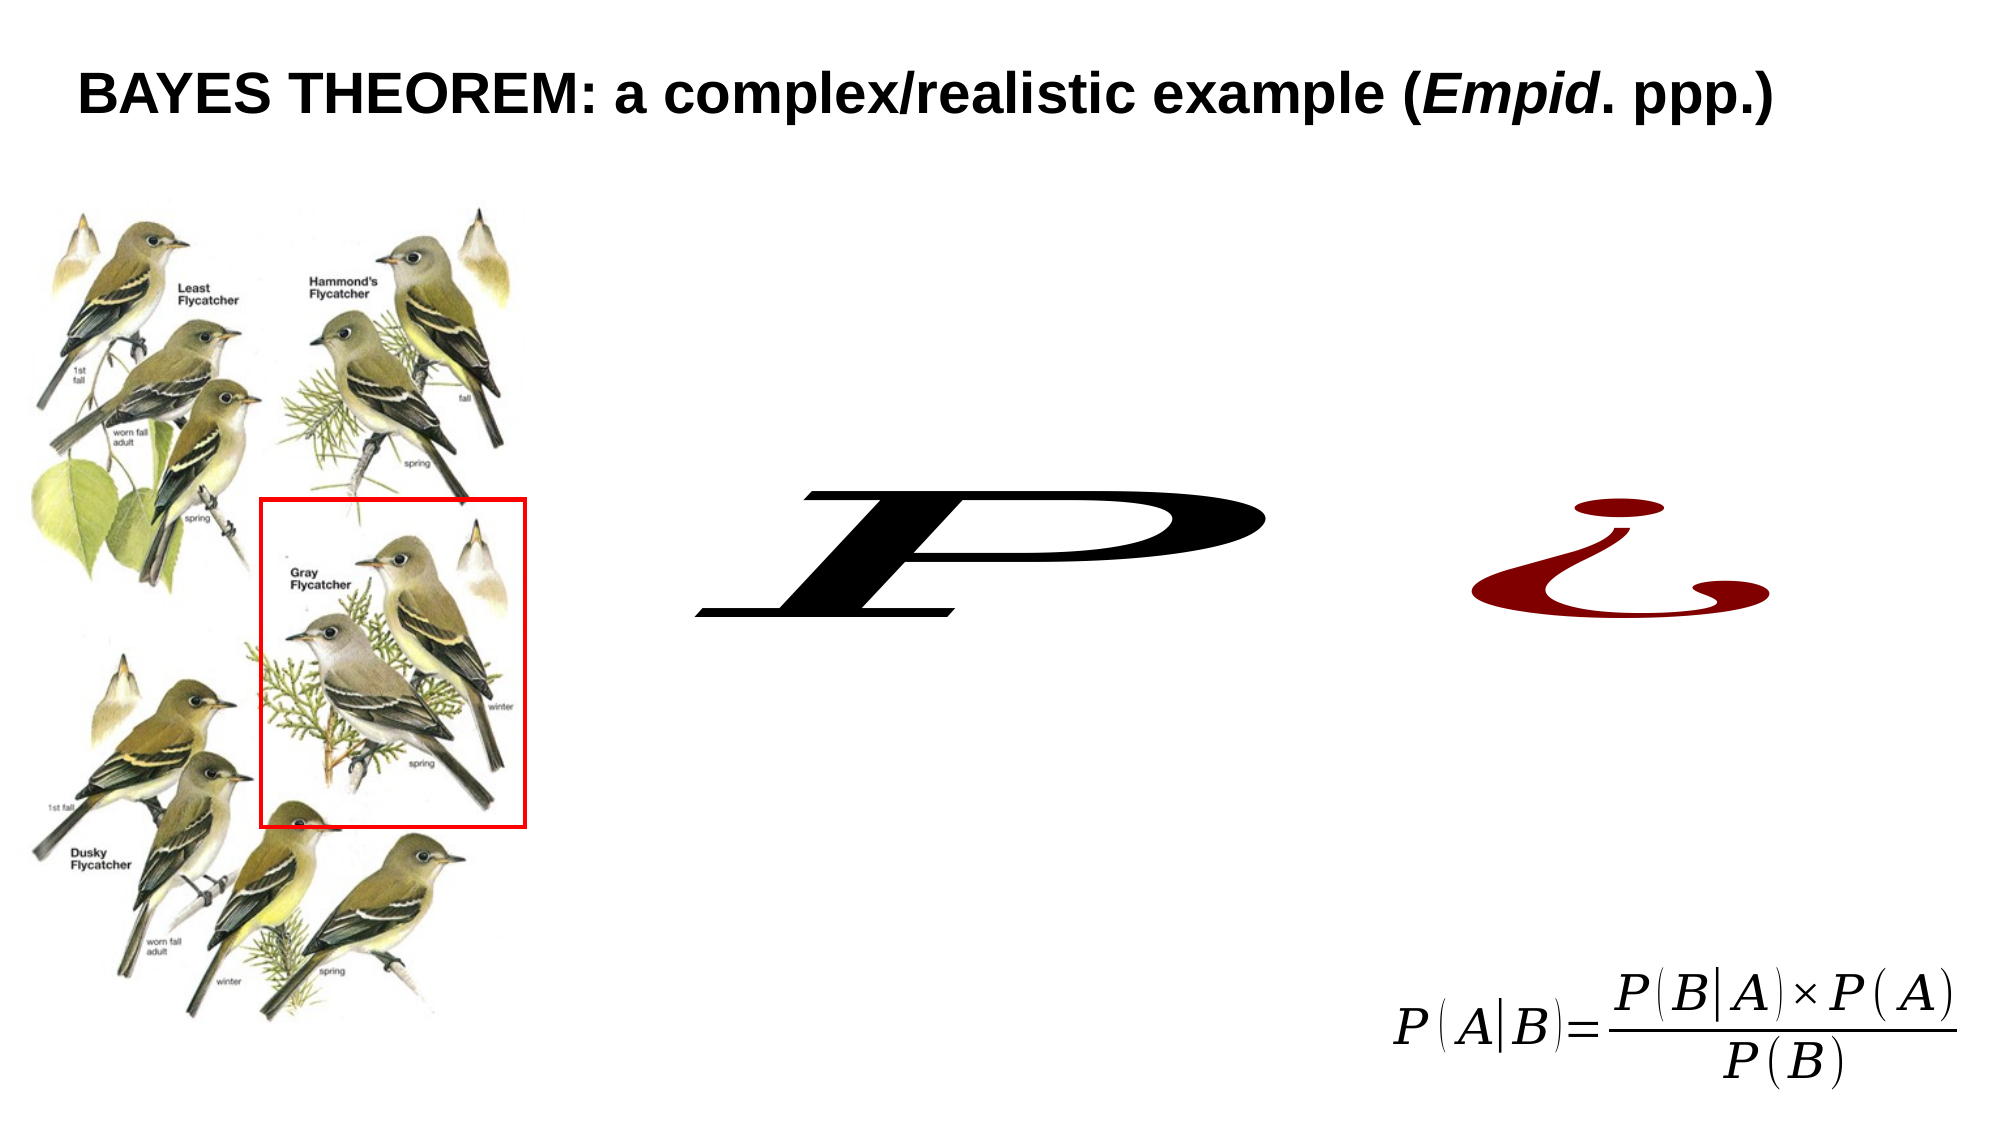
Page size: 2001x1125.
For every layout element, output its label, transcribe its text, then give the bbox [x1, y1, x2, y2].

picture [17, 188, 525, 1060]
text_box BAYES THEOREM: a complex/realistic example (Empid. ppp.) [62, 48, 1939, 133]
